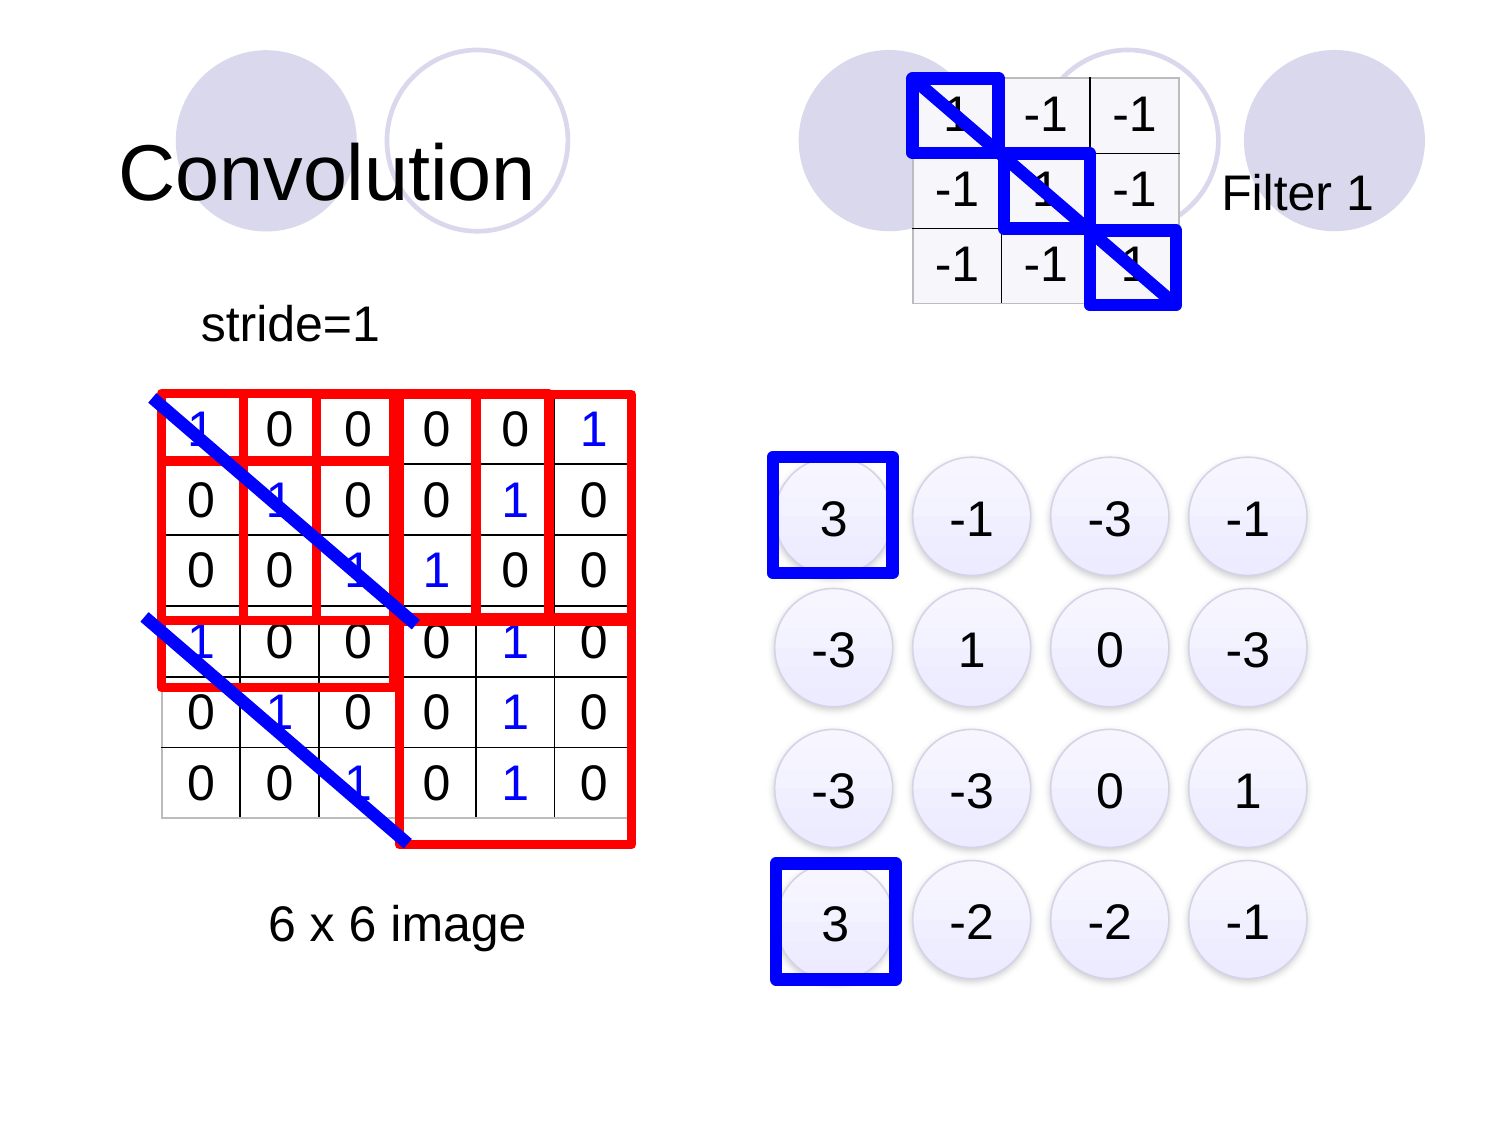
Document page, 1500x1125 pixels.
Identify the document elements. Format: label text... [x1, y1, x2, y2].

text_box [144, 616, 408, 844]
text_box -2 [912, 860, 1031, 979]
text_box 6 x 6 image [204, 884, 590, 959]
text_box Filter 1 [1181, 153, 1417, 228]
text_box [152, 397, 417, 625]
text_box -1 [912, 457, 1031, 576]
text_box -3 [1188, 588, 1307, 707]
text_box stride=1 [186, 284, 395, 359]
text_box -1 [1188, 860, 1307, 979]
text_box 1 [912, 588, 1031, 707]
text_box 1 [1188, 729, 1307, 848]
text_box [160, 391, 241, 396]
text_box [774, 861, 898, 981]
text_box 0 [1050, 729, 1169, 848]
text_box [912, 78, 1177, 306]
text_box [771, 455, 895, 575]
title Convolution [103, 59, 1397, 278]
text_box -3 [774, 729, 893, 848]
text_box -2 [1050, 860, 1169, 979]
text_box -3 [1050, 457, 1169, 576]
text_box -3 [912, 729, 1031, 848]
text_box 0 [1050, 588, 1169, 707]
text_box [241, 391, 478, 396]
text_box [397, 392, 634, 616]
text_box [314, 392, 397, 396]
text_box -1 [1188, 457, 1307, 576]
text_box [412, 616, 634, 847]
text_box -3 [774, 588, 893, 707]
